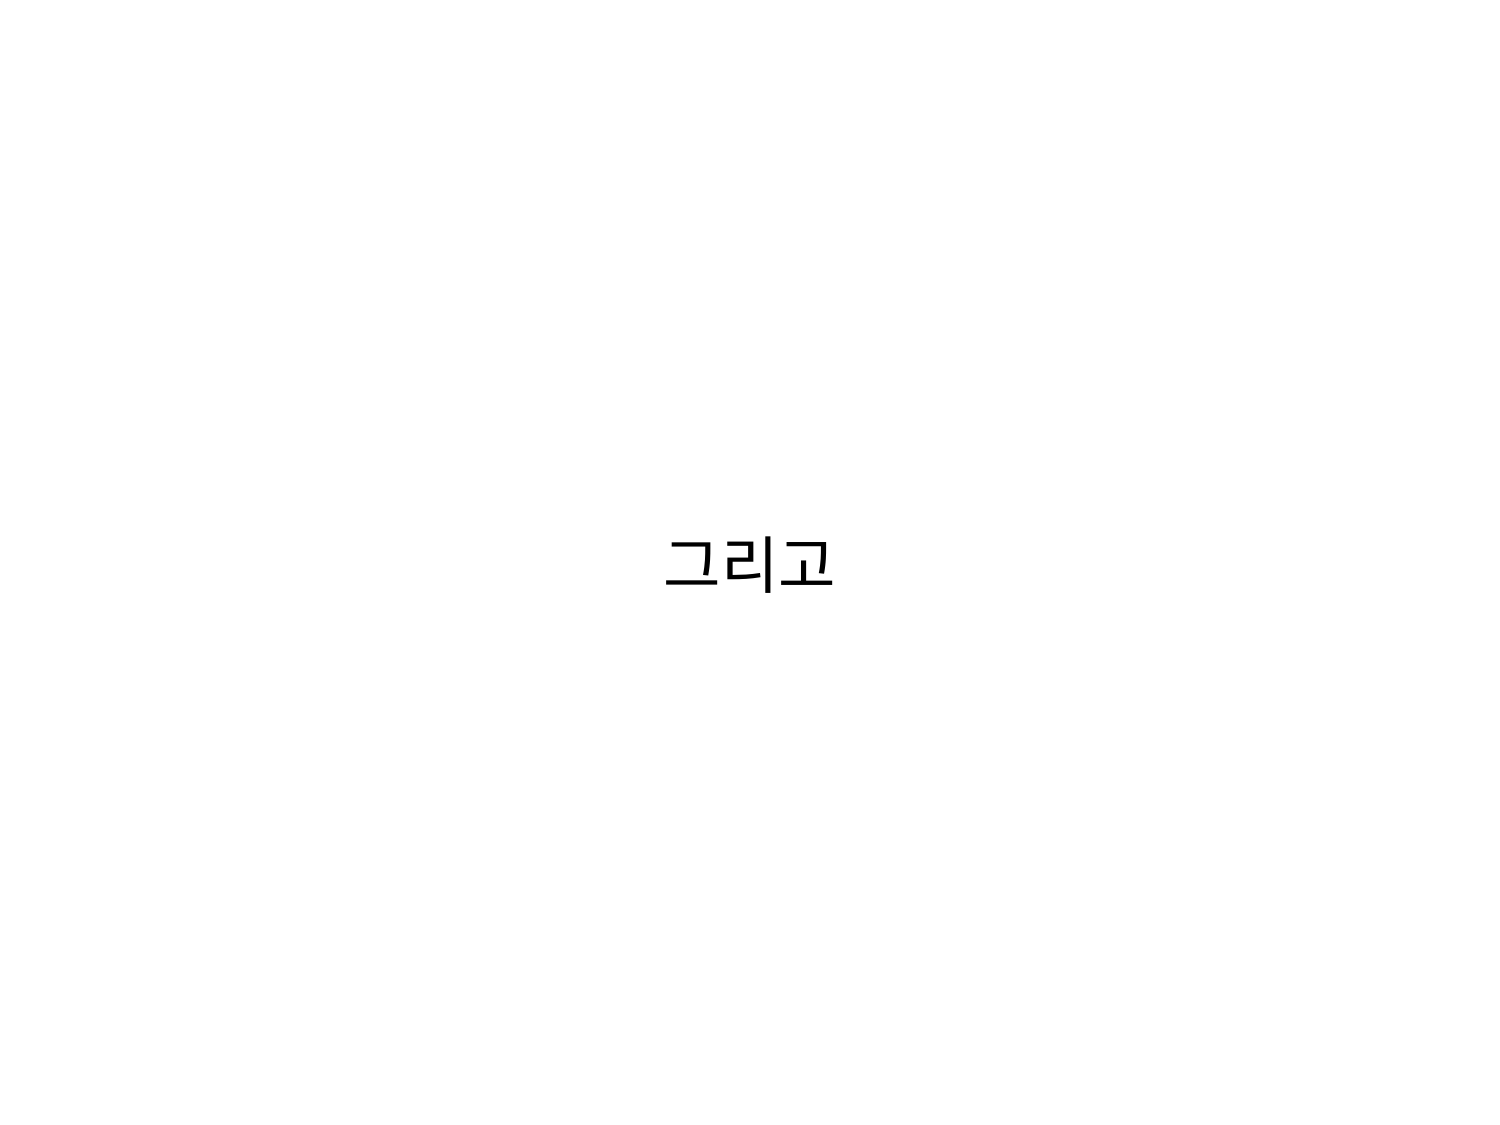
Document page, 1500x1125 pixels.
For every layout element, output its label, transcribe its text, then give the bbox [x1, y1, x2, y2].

text_box 그리고 [648, 518, 852, 609]
